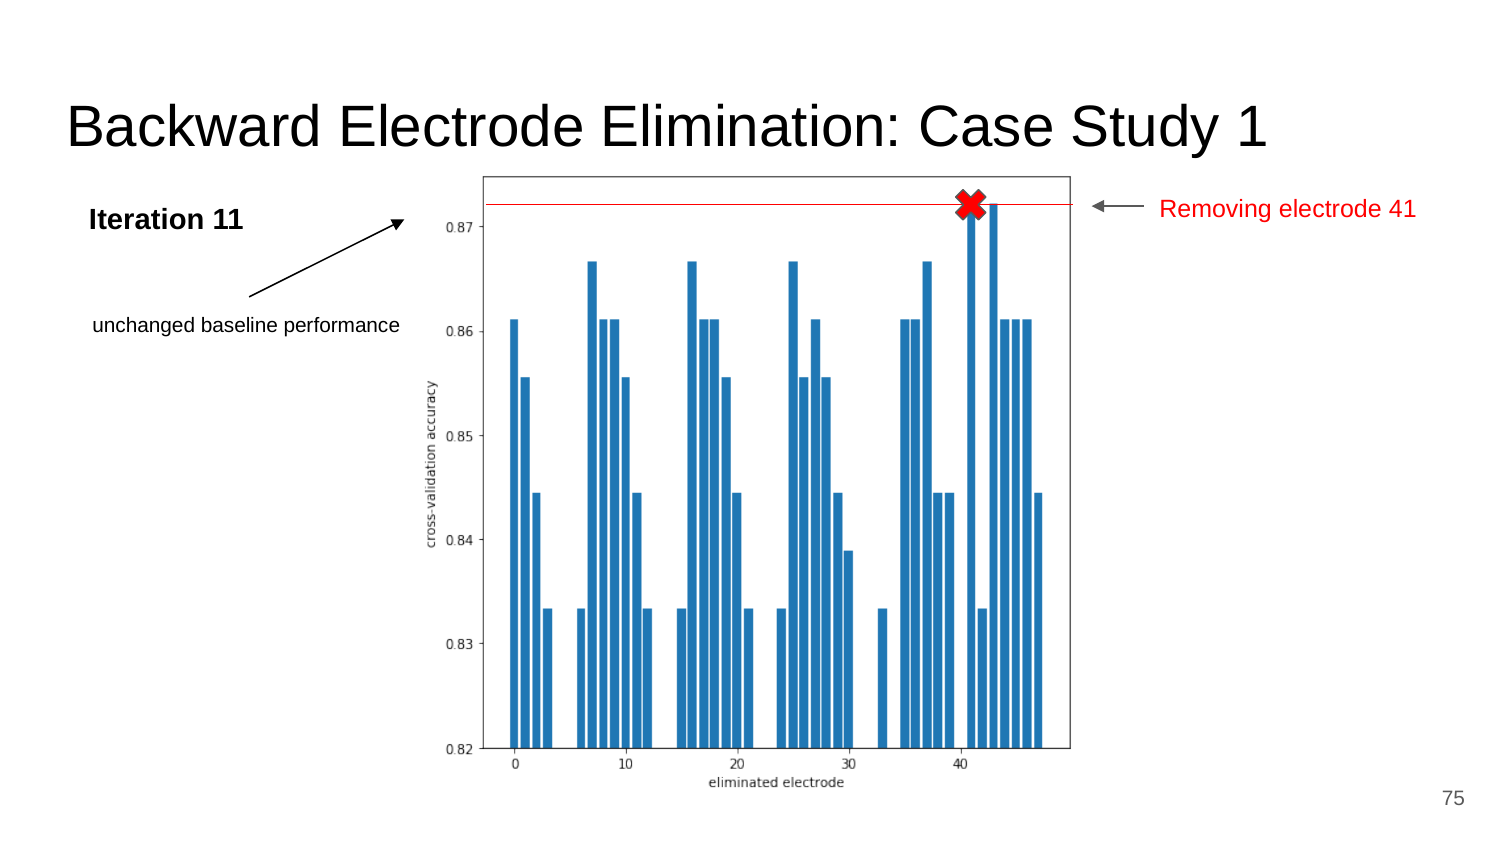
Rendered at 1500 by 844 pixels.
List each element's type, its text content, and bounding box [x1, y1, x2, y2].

text_box Removing electrode 41 [1144, 177, 1433, 272]
text_box unchanged baseline performance [73, 296, 411, 341]
title Backward Electrode Elimination: Case Study 1 [51, 72, 1449, 167]
text_box Iteration 11 [73, 185, 337, 240]
slide_number ‹#› [1389, 764, 1480, 830]
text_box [248, 219, 405, 298]
picture [416, 166, 1084, 794]
